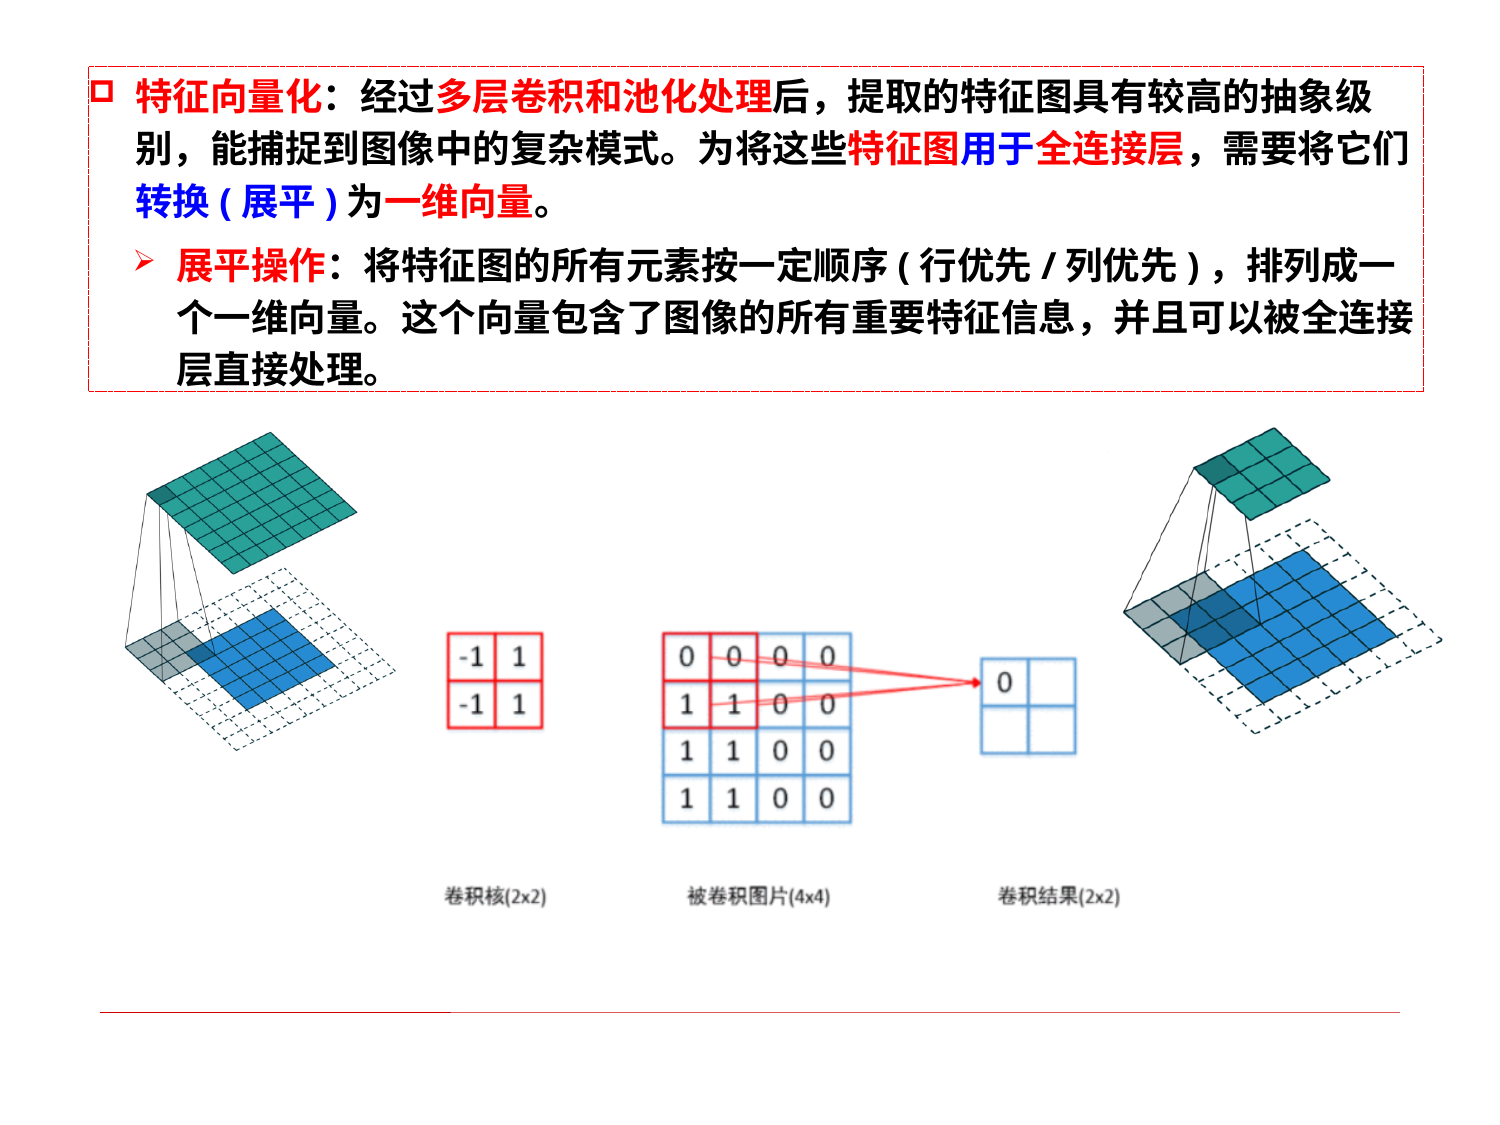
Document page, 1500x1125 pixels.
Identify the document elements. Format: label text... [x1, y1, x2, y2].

text_box 特征向量化：经过多层卷积和池化处理后，提取的特征图具有较高的抽象级别，能捕捉到图像中的复杂模式。为将这些特征图用于全连接层，需要将它们转换(展平)为一维向量。 展平操作：将特征图的所有元素按一定顺序(行优先/列优先)，排列成一个一维向量。这个向量包含了图像的所有重要特征信息，并且可以被全连接层直接处理。 [88, 66, 1424, 392]
picture [431, 408, 1461, 915]
picture [112, 419, 408, 763]
